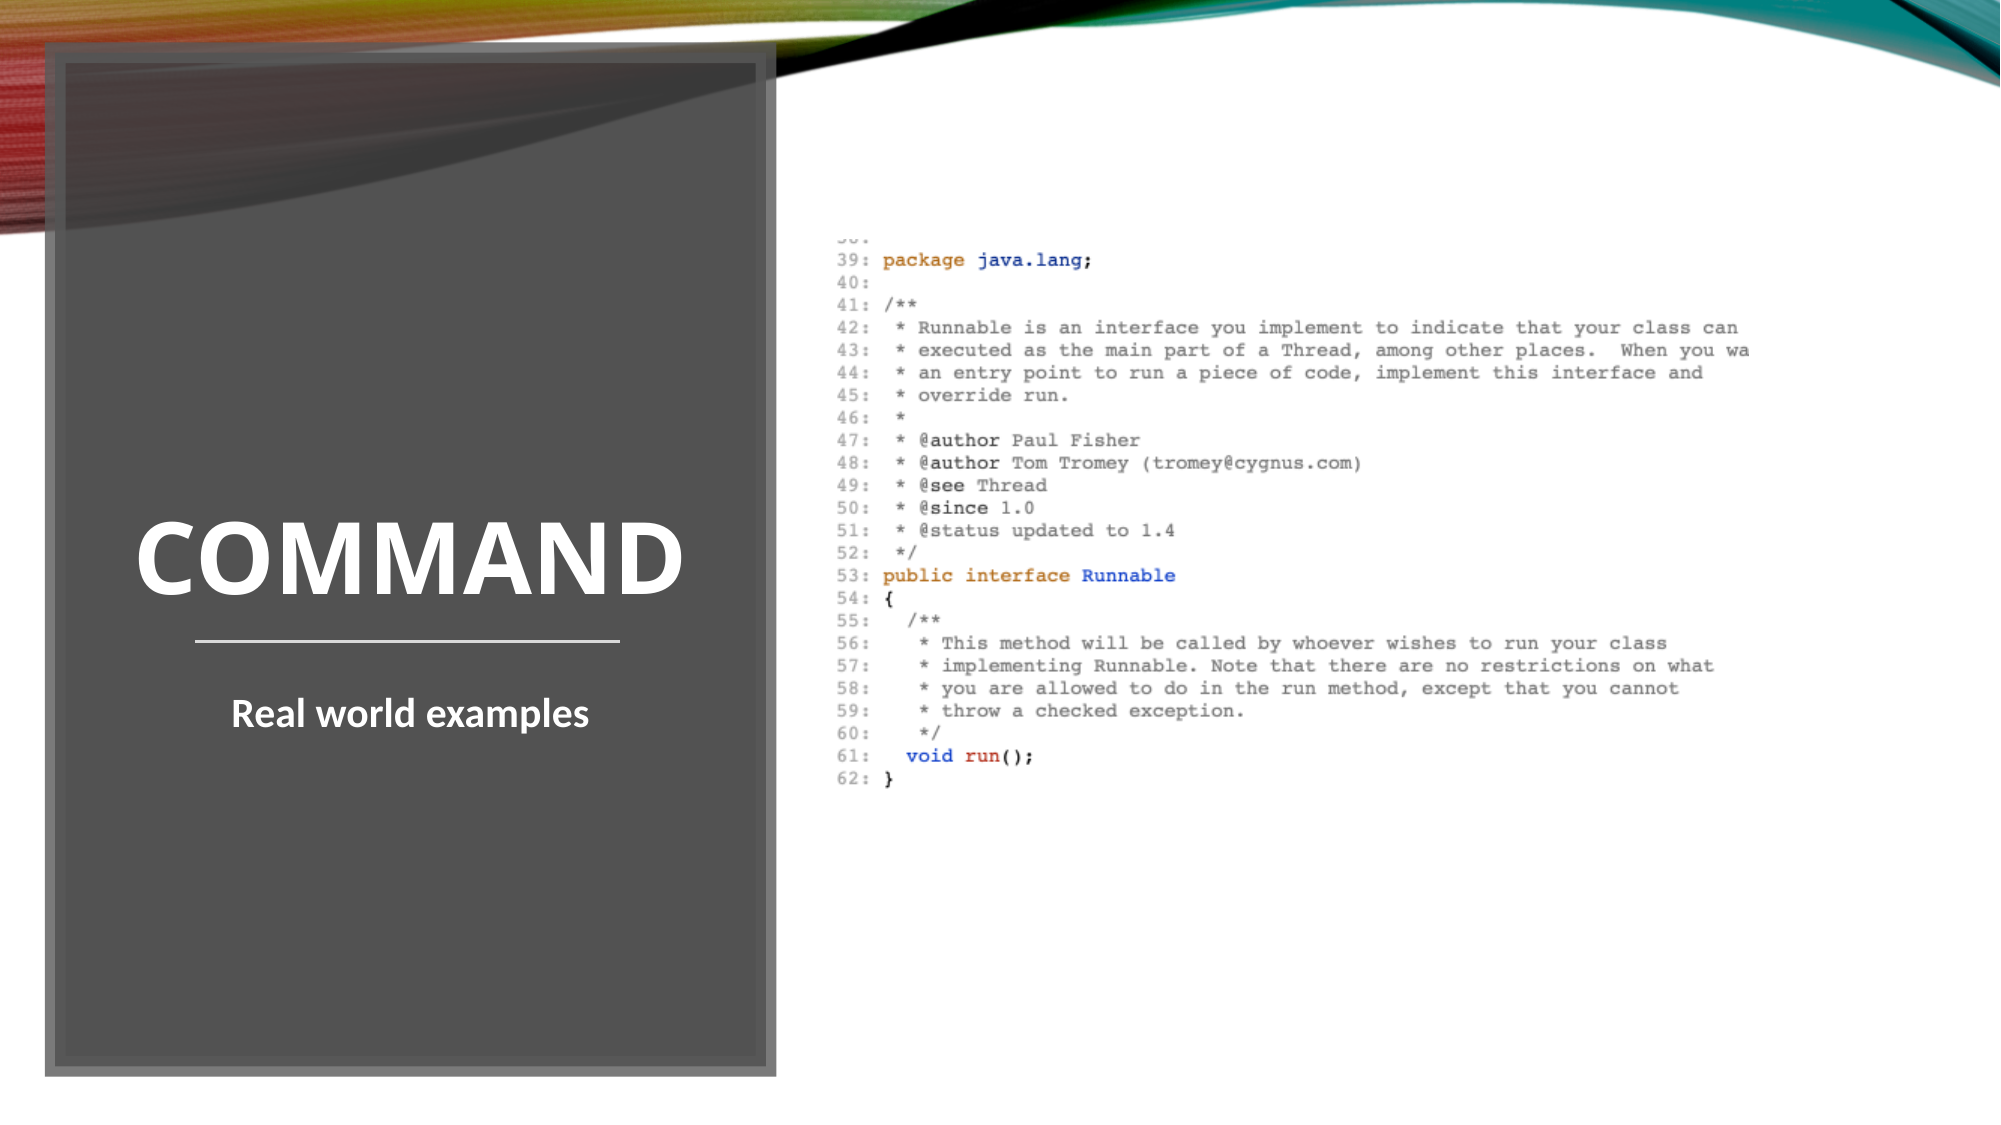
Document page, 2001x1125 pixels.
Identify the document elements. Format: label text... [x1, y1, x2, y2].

title COMMAND [110, 149, 711, 624]
text_box [54, 52, 767, 1067]
list Real world examples [110, 684, 711, 935]
picture [821, 239, 1749, 810]
